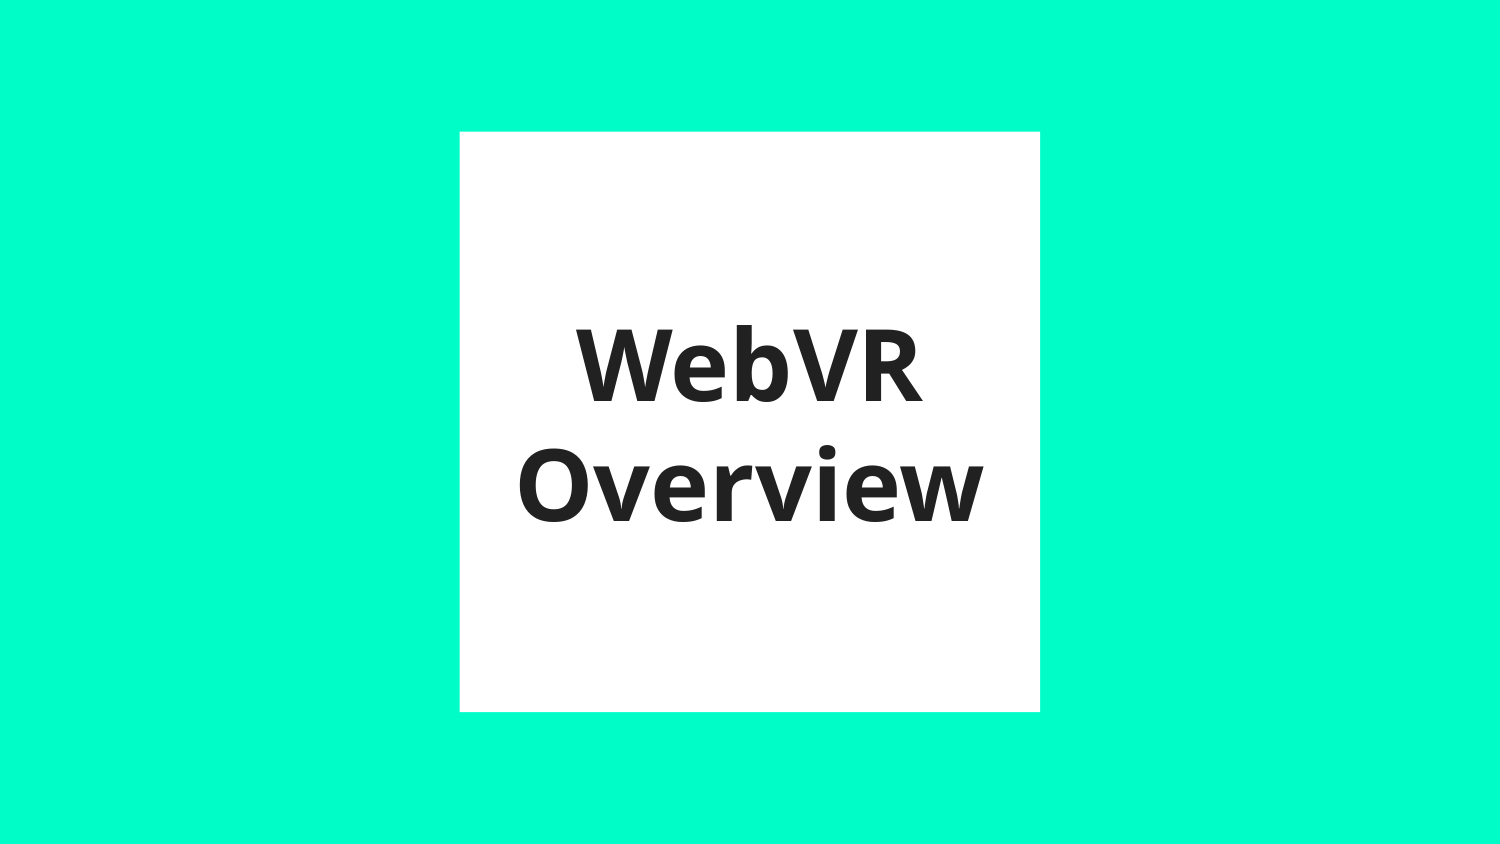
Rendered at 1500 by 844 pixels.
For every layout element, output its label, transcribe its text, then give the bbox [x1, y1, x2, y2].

title WebVR Overview [459, 131, 1041, 713]
